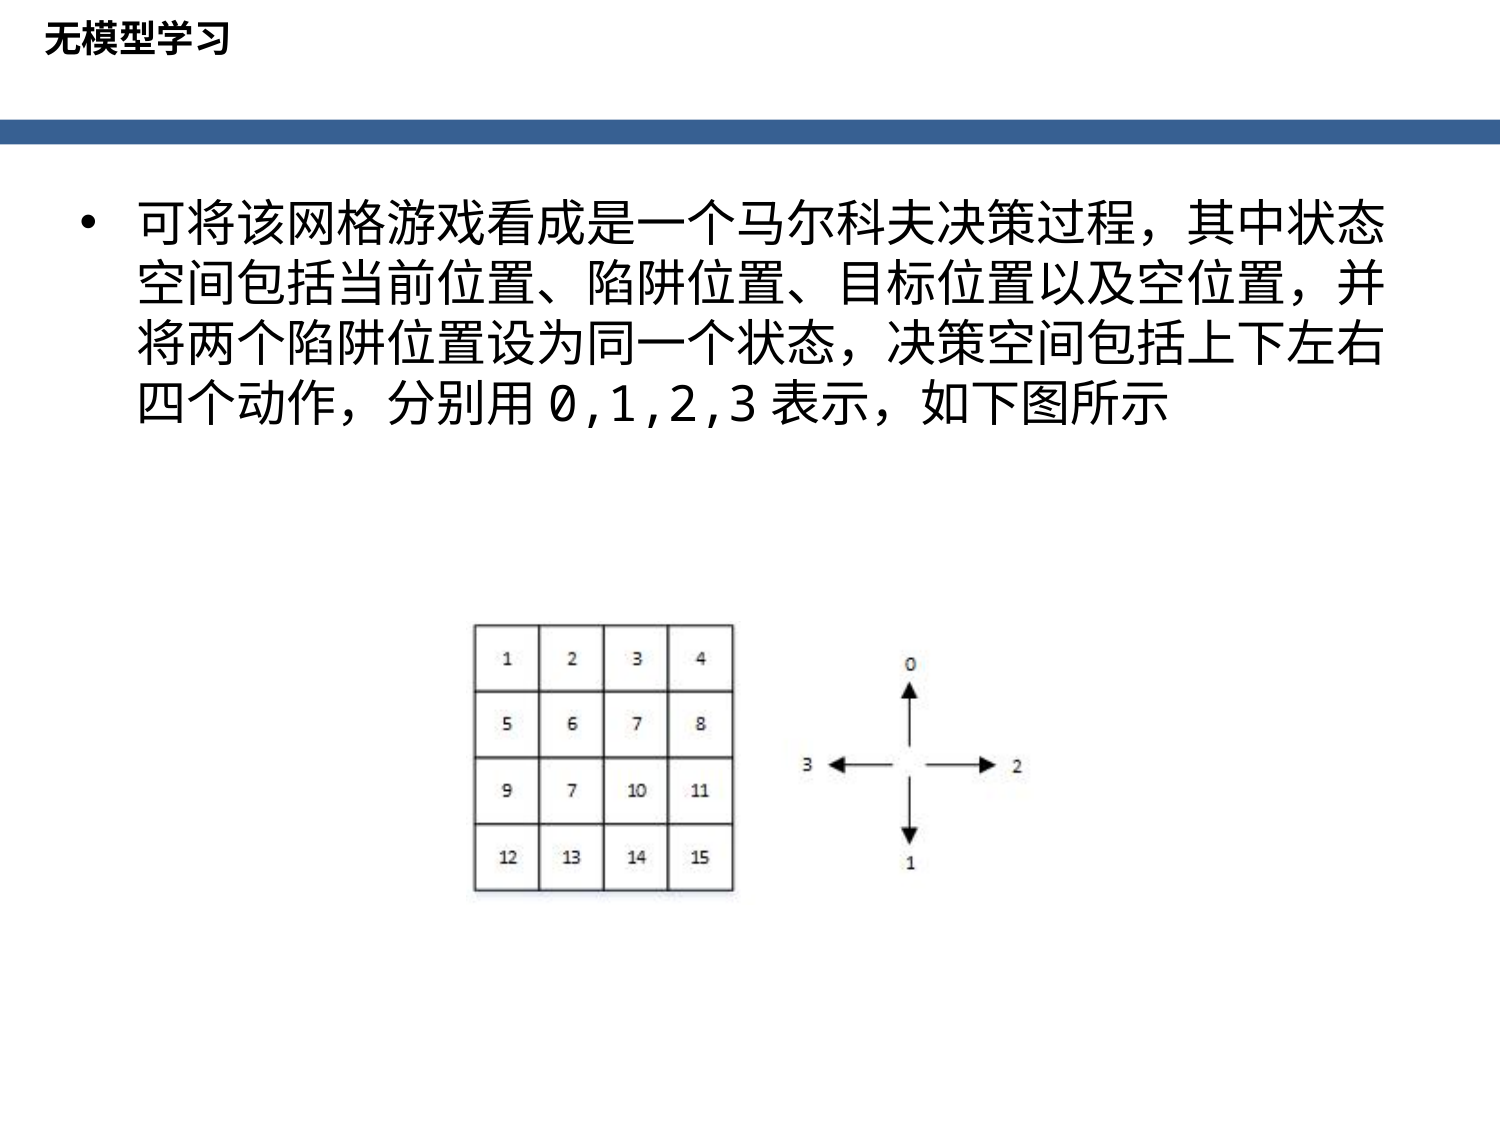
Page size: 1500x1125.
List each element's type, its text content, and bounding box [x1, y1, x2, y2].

title 无模型学习 [29, 7, 1305, 91]
text_box 可将该网格游戏看成是一个马尔科夫决策过程，其中状态空间包括当前位置、陷阱位置、目标位置以及空位置，并将两个陷阱位置设为同一个状态，决策空间包括上下左右四个动作，分别用0,1,2,3表示，如下图所示 [64, 184, 1436, 1047]
picture [466, 621, 1034, 906]
